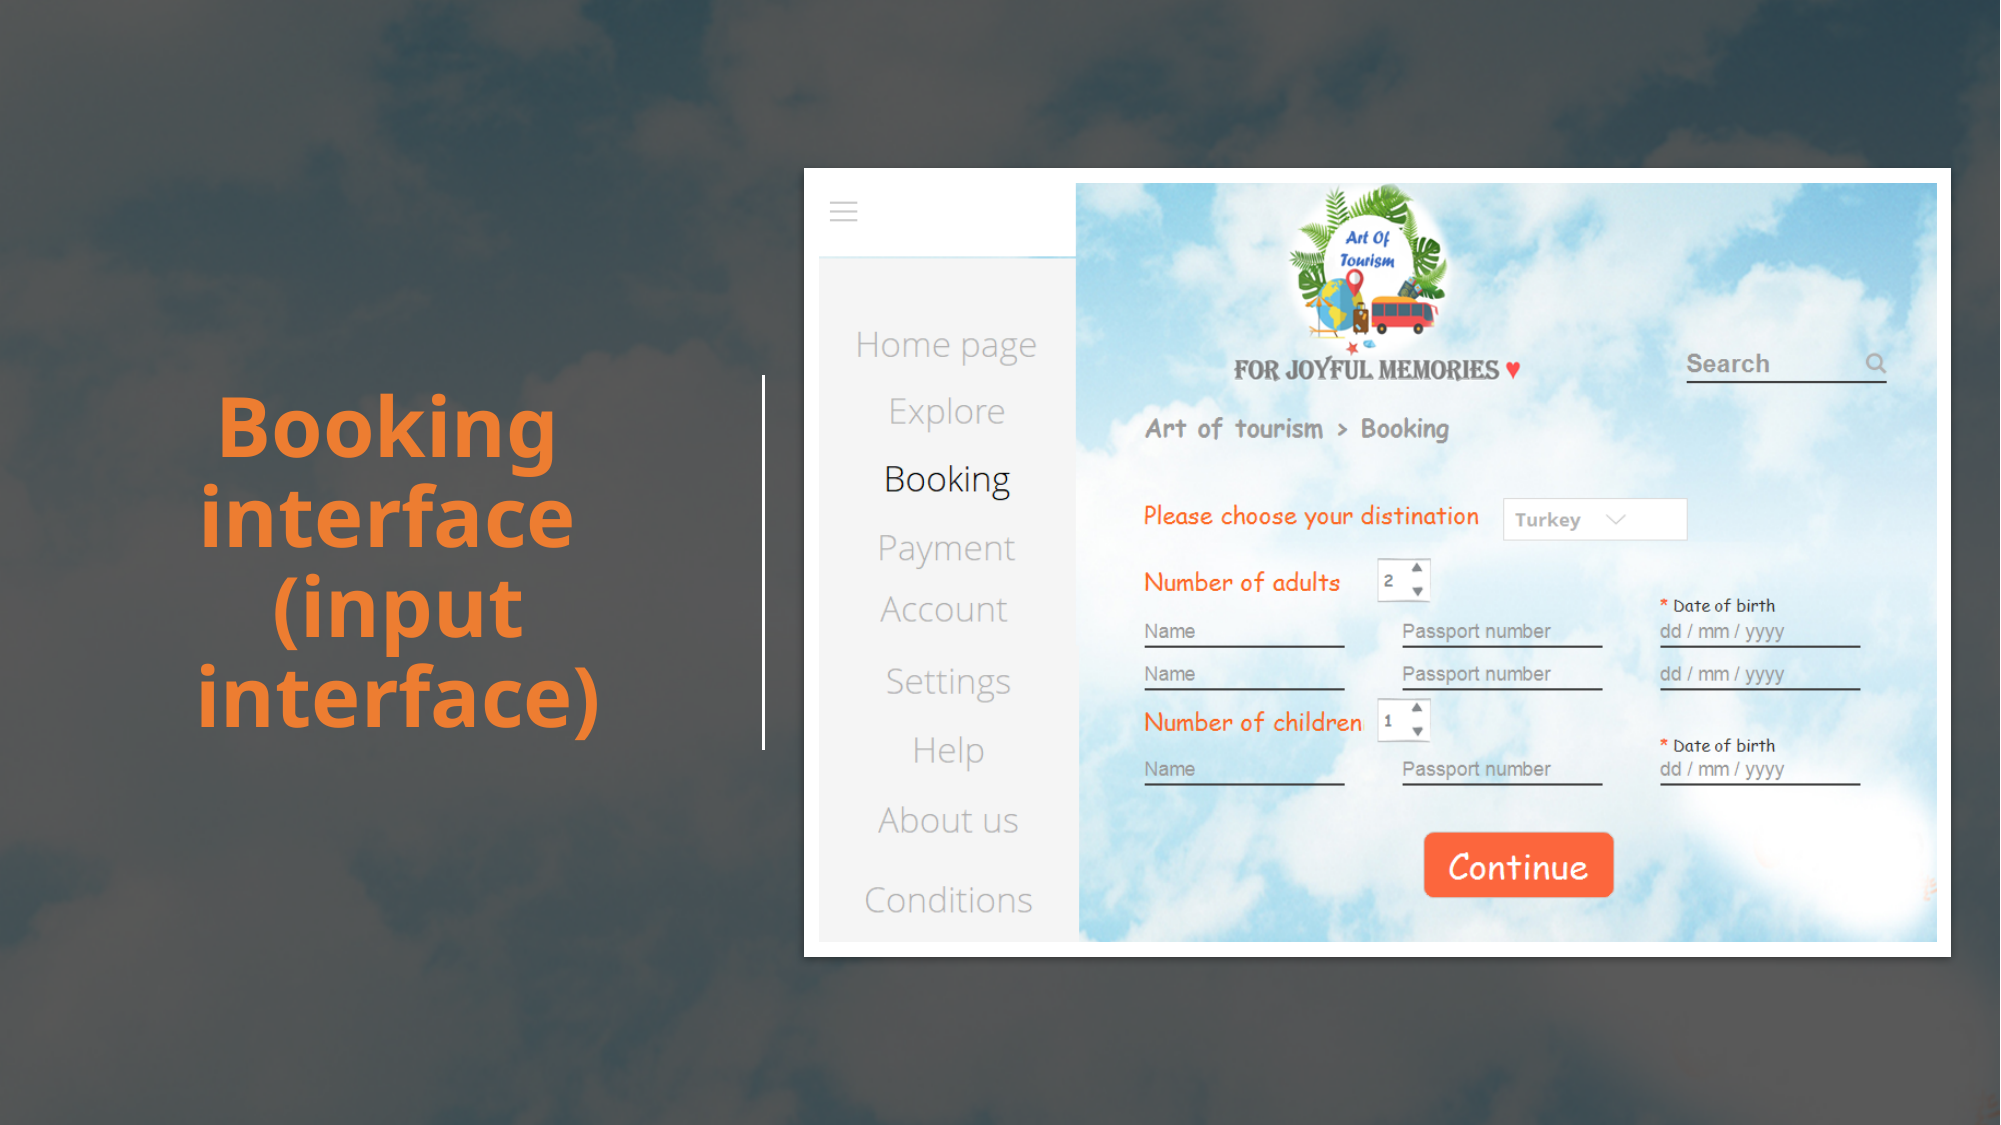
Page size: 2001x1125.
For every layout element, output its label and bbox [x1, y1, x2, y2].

picture [0, 0, 2000, 1125]
list [818, 182, 1937, 942]
